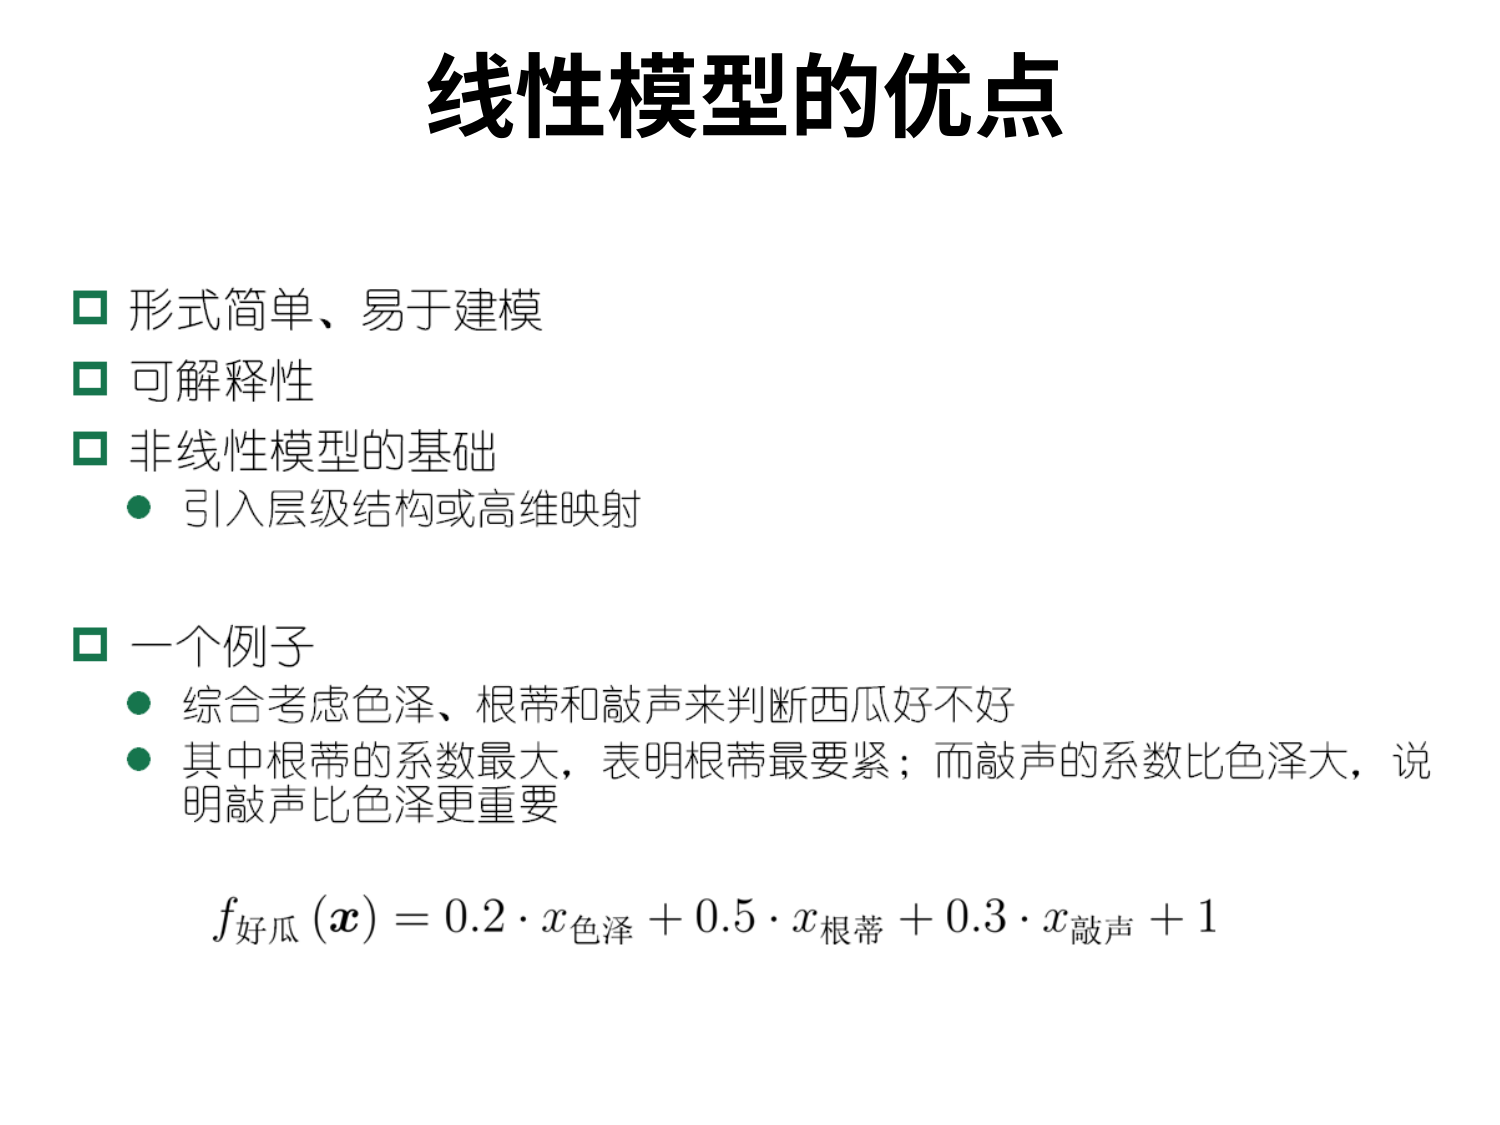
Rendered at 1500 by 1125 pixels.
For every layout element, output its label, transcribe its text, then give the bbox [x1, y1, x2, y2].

picture [46, 257, 1476, 1002]
title 线性模型的优点 [70, 0, 1421, 188]
